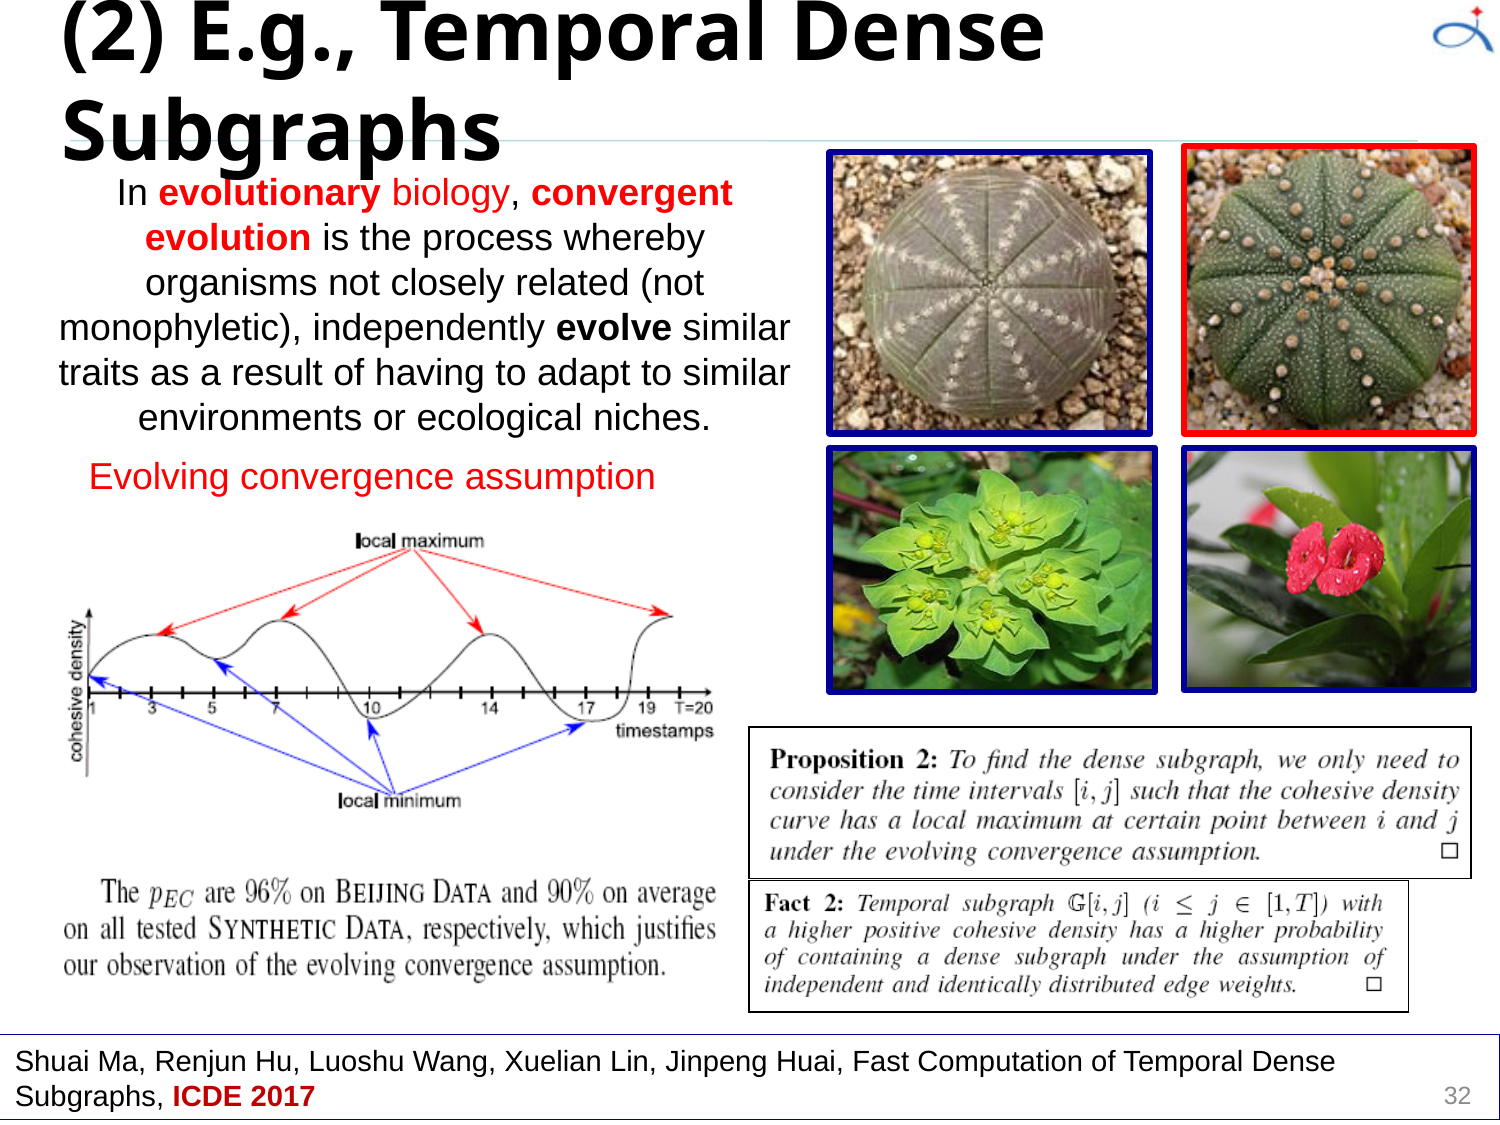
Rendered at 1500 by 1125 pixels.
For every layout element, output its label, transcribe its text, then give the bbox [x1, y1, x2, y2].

picture [64, 854, 727, 988]
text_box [749, 727, 1471, 1012]
title (2) E.g., Temporal Dense Subgraphs [46, 11, 1466, 143]
slide_number 32 [1136, 1120, 1487, 1125]
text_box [832, 155, 1471, 689]
text_box Shuai Ma, Renjun Hu, Luoshu Wang, Xuelian Lin, Jinpeng Huai, Fast Computation of Temporal Dense Subgraphs, ICDE 2017 [0, 1034, 1500, 1120]
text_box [0, 444, 794, 826]
text_box In evolutionary biology, convergent evolution is the process whereby organisms not closely related (not monophyletic), independently evolve similar traits as a result of having to adapt to similar environments or ecological niches. [41, 160, 809, 446]
picture [1186, 148, 1471, 155]
picture [1432, 5, 1495, 55]
